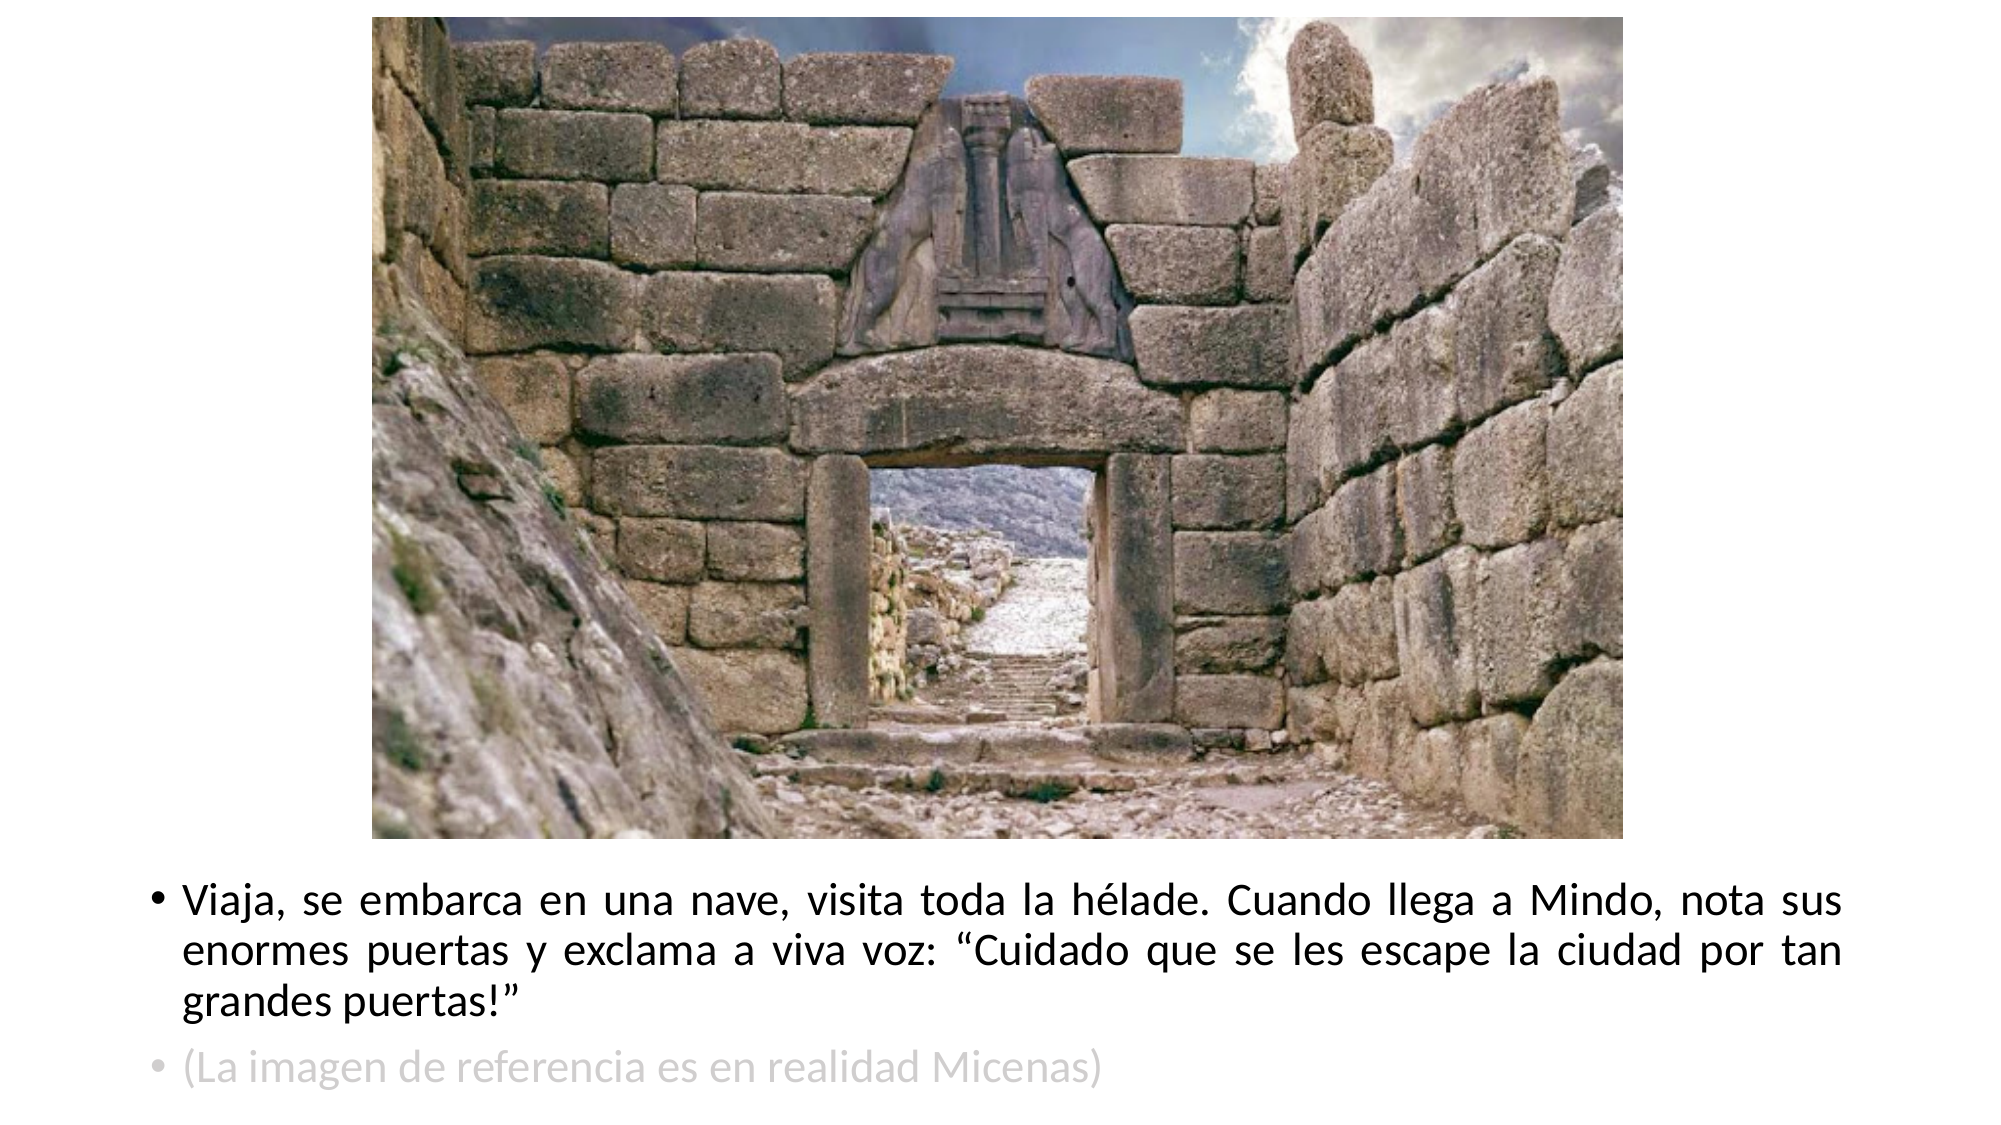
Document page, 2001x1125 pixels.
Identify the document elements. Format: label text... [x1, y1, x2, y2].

picture [372, 17, 1623, 839]
list Viaja, se embarca en una nave, visita toda la hélade. Cuando llega a Mindo, nota sus enormes puertas y exclama a viva voz: “Cuidado que se les escape la ciudad por tan grandes puertas!” (La imagen de referencia es en realidad Micenas) [135, 868, 1861, 1102]
